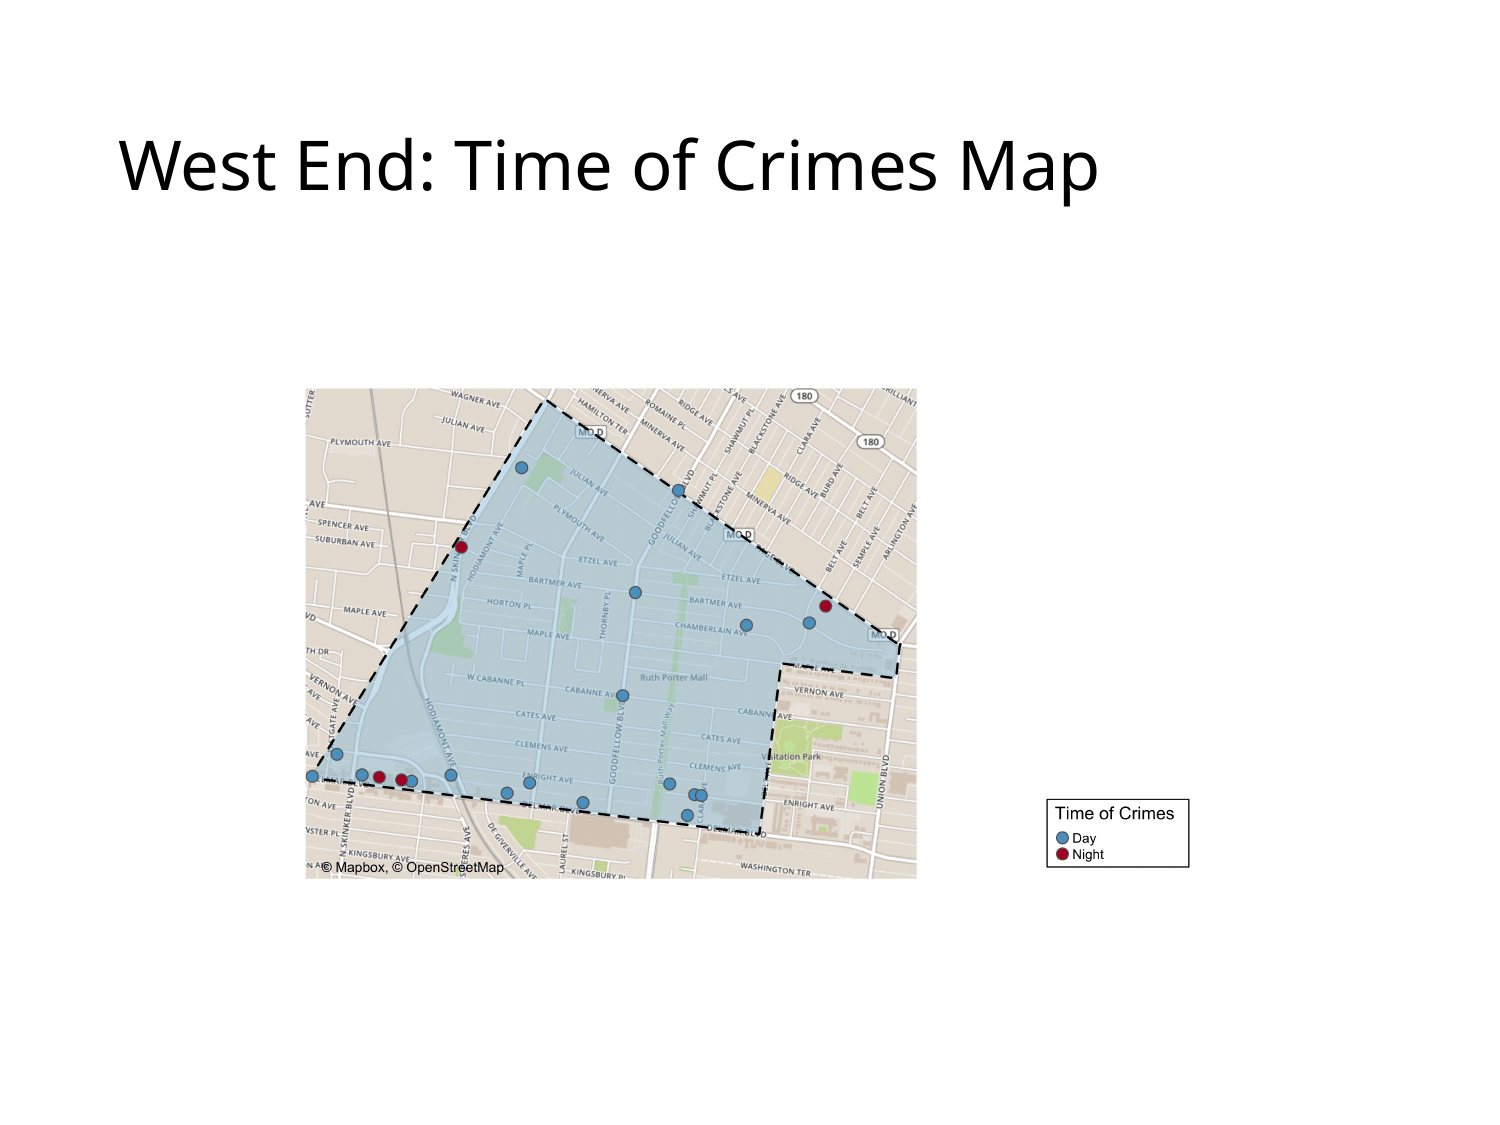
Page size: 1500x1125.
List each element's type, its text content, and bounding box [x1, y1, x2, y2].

picture [287, 262, 1213, 1005]
title West End: Time of Crimes Map [103, 59, 1397, 278]
